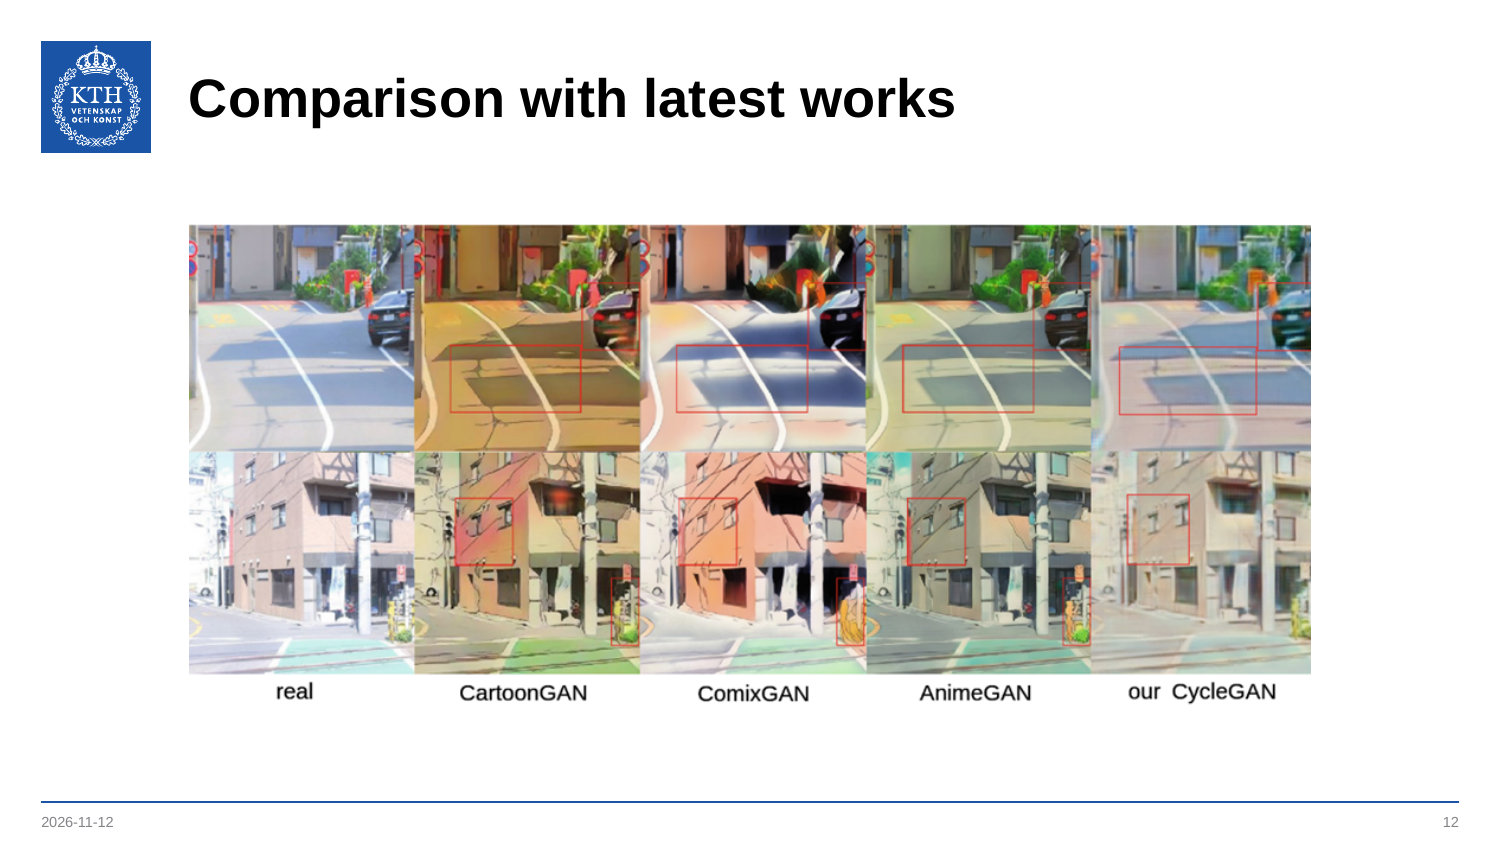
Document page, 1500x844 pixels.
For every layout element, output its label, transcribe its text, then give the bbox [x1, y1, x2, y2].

title Comparison with latest works [173, 41, 1413, 152]
picture [189, 224, 1311, 708]
slide_number 12 [1121, 811, 1459, 832]
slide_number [41, 811, 379, 832]
